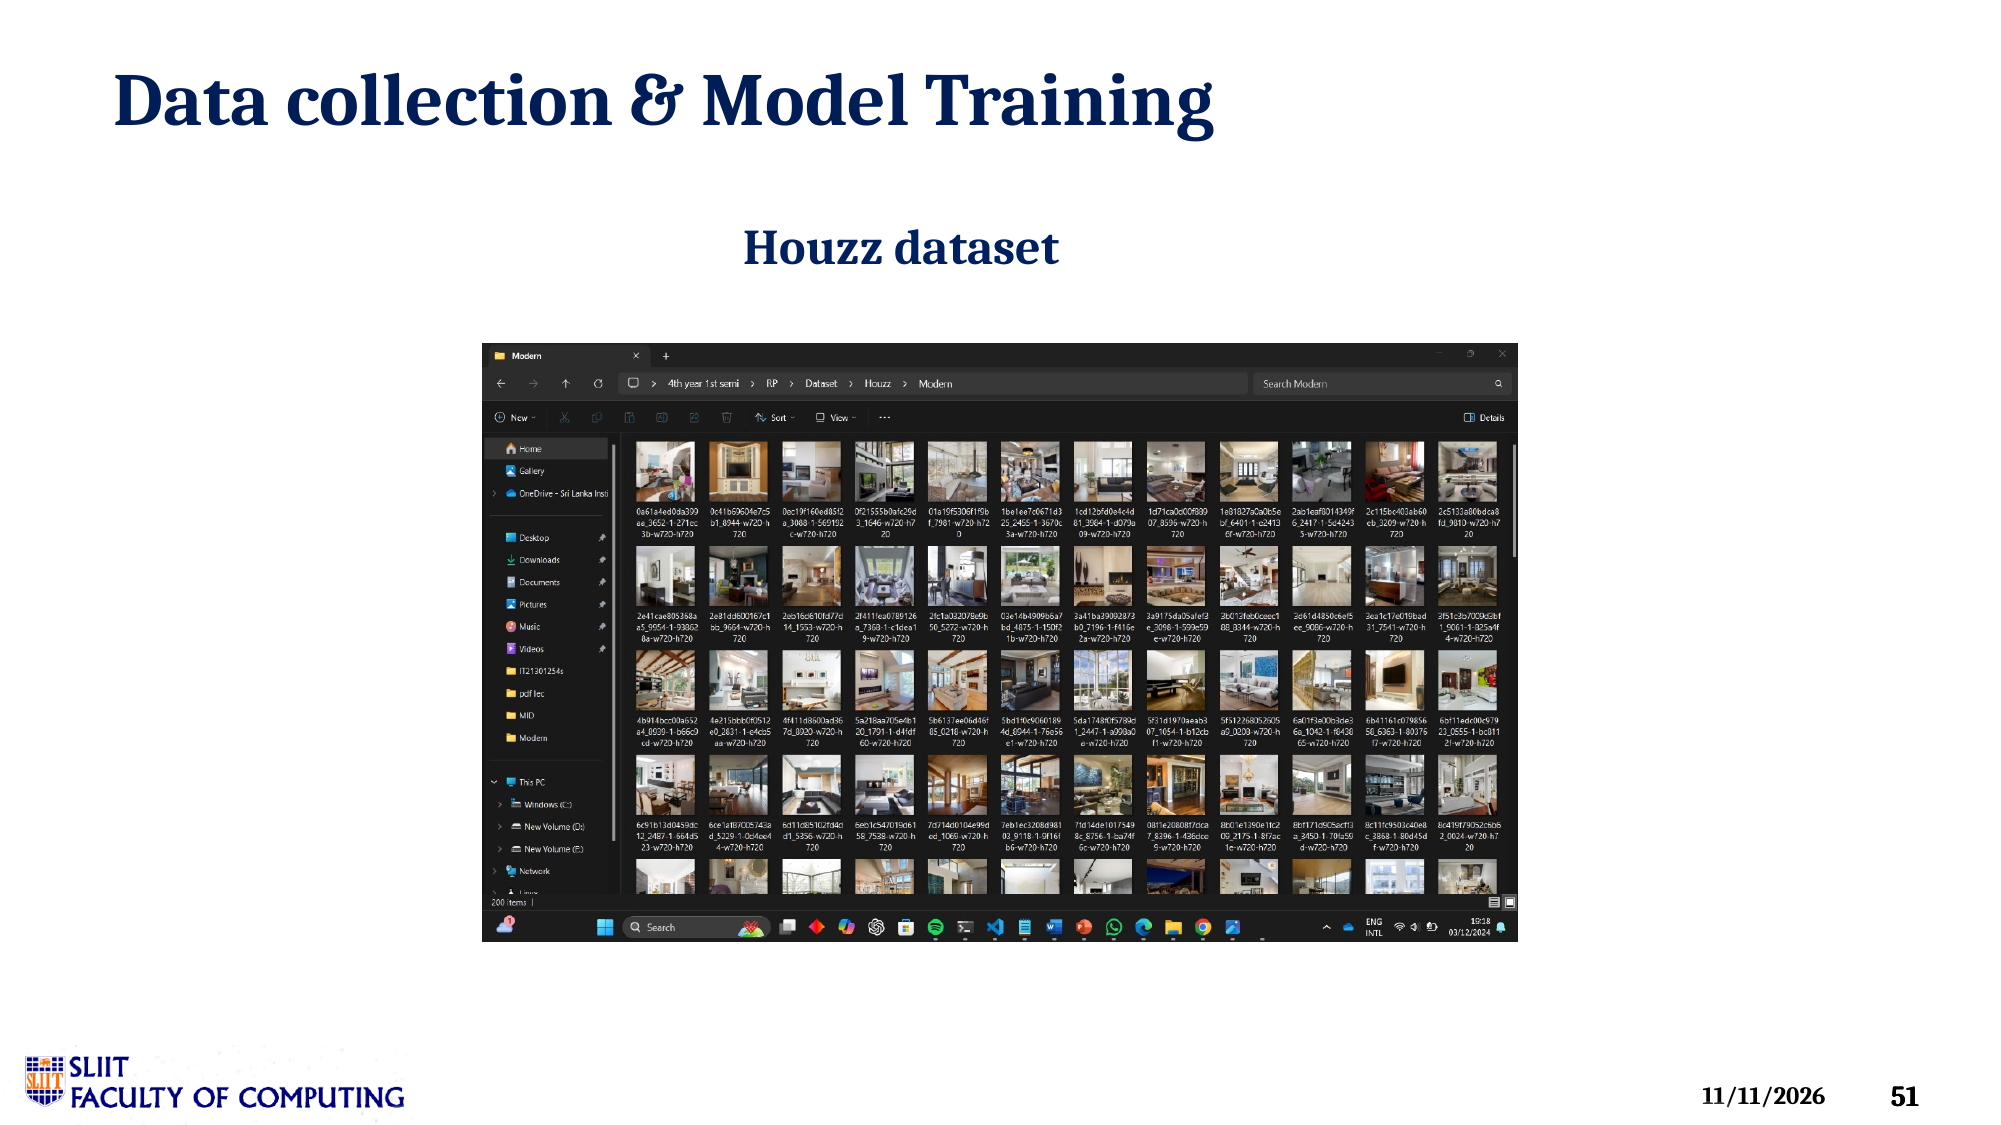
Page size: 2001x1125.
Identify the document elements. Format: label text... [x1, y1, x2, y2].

picture [482, 343, 1518, 942]
picture [0, 1045, 413, 1124]
text_box Houzz dataset [401, 207, 1403, 373]
text_box Data collection & Model Training [0, 42, 1564, 238]
